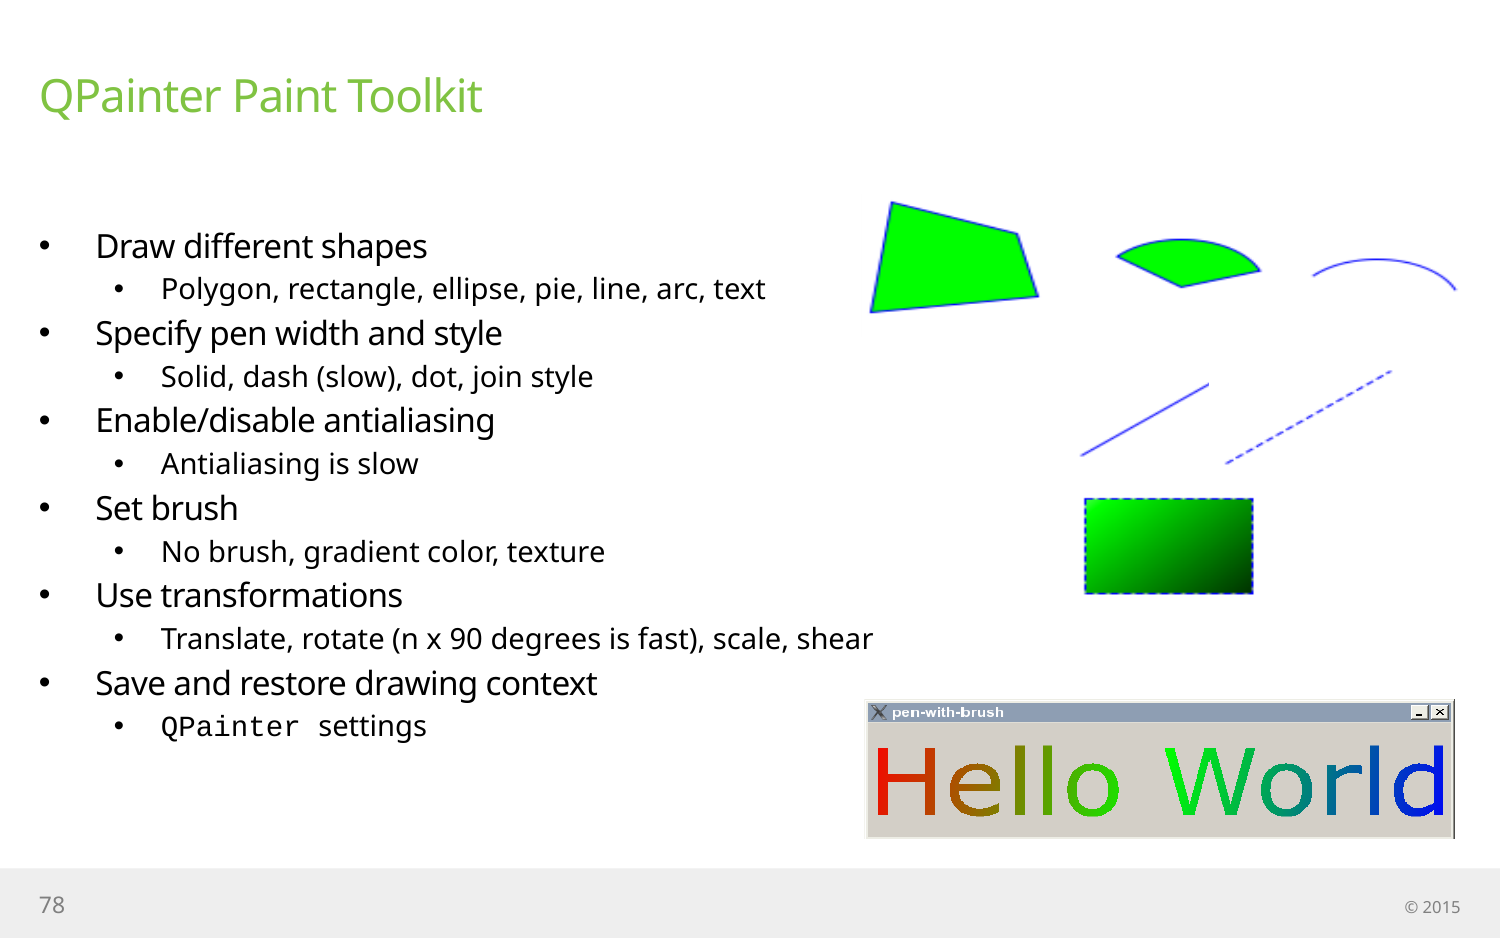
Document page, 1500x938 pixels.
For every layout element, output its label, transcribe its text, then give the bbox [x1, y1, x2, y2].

picture [1093, 228, 1477, 307]
picture [859, 194, 1052, 337]
picture [1066, 336, 1406, 620]
title QPainter Paint Toolkit [39, 66, 1052, 195]
picture [864, 699, 1455, 840]
list Draw different shapes Polygon, rectangle, ellipse, pie, line, arc, text Specify pen width and style Solid, dash (slow), dot, join style Enable/disable antialiasing Antialiasing is slow Set brush No brush, gradient color, texture Use transformations Translate, rotate (n x 90 degrees is fast), scale, shear Save and restore drawing context QPainter settings [39, 224, 949, 846]
footer © 2015 [1188, 896, 1461, 917]
slide_number 78 [39, 892, 410, 921]
